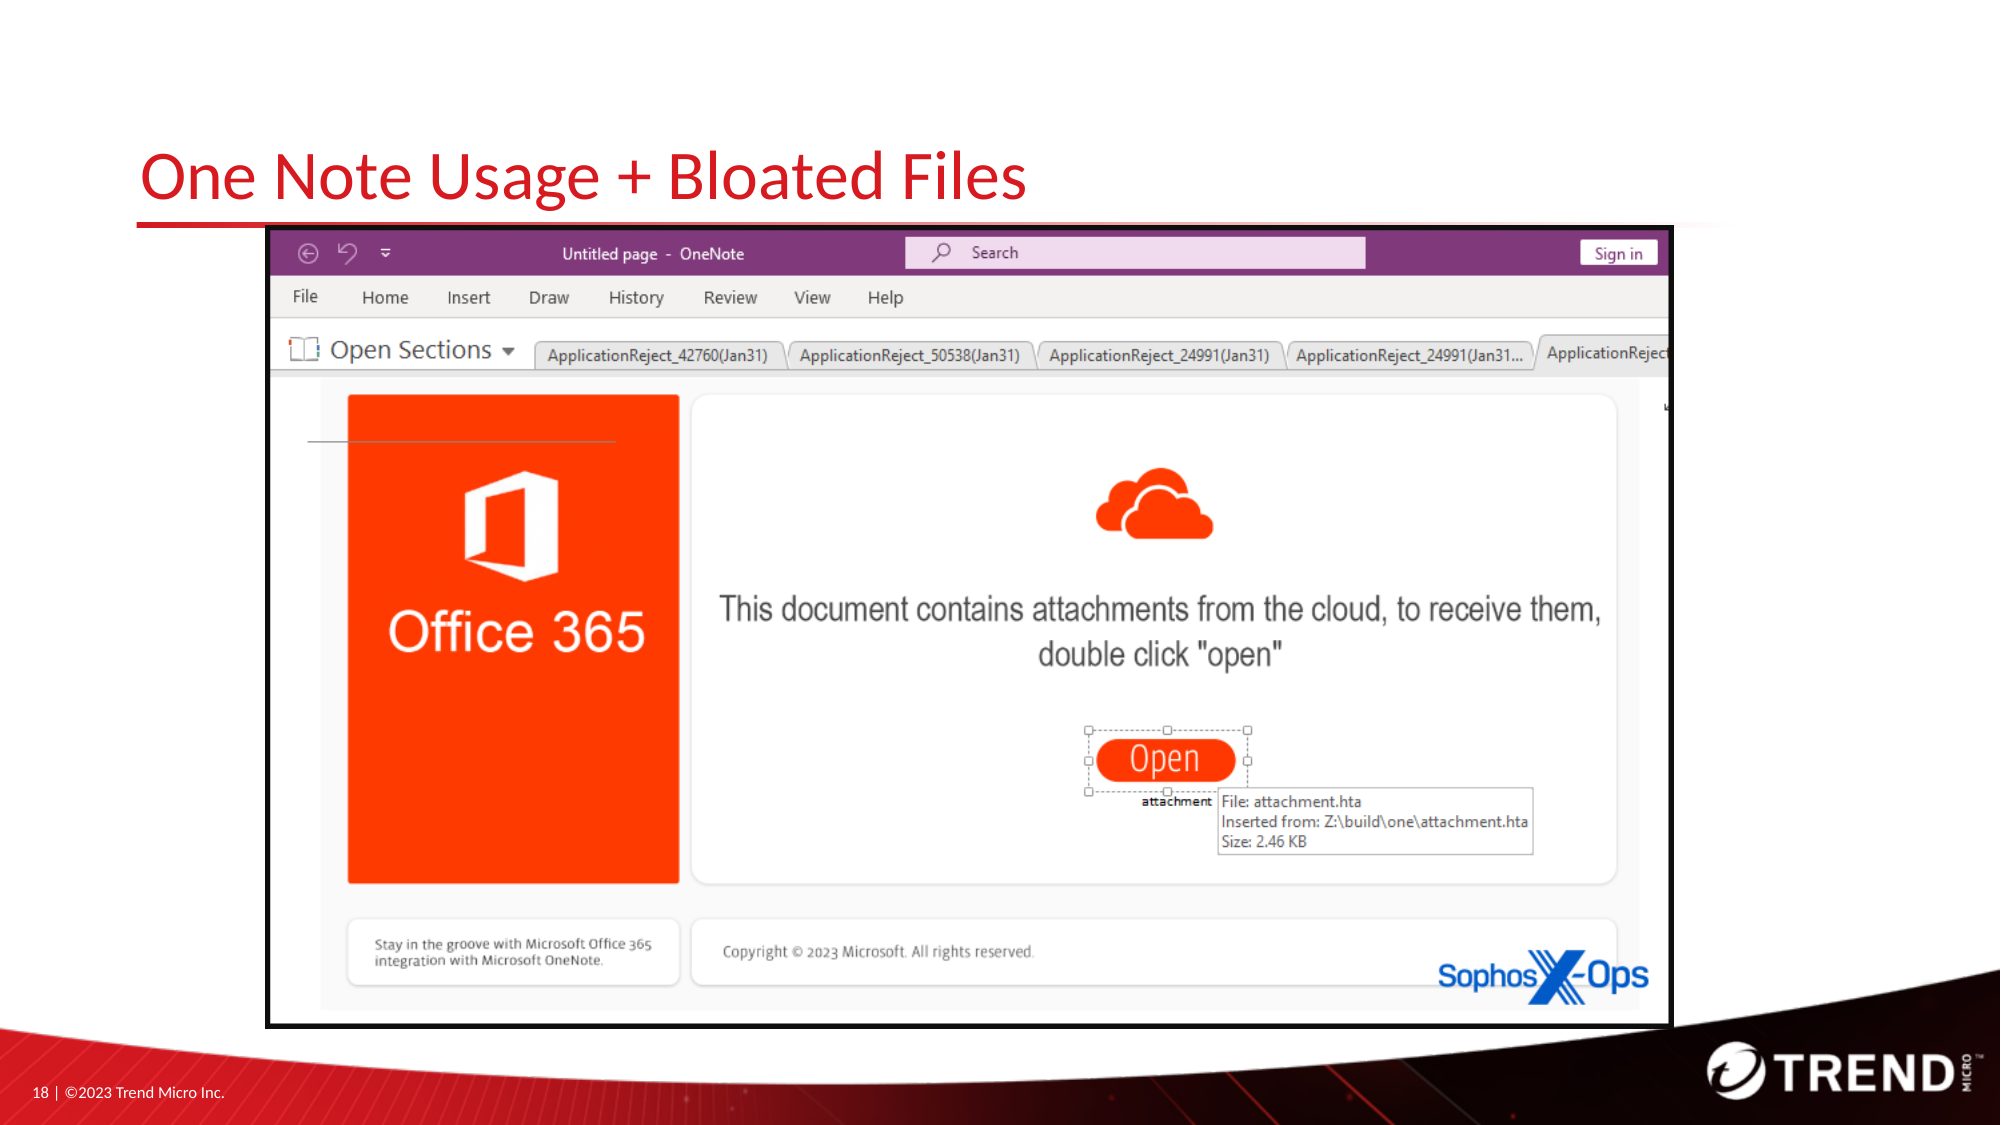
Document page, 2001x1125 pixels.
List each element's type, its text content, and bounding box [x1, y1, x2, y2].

picture [0, 225, 2001, 1125]
list One Note Usage + Bloated Files [125, 96, 1855, 222]
